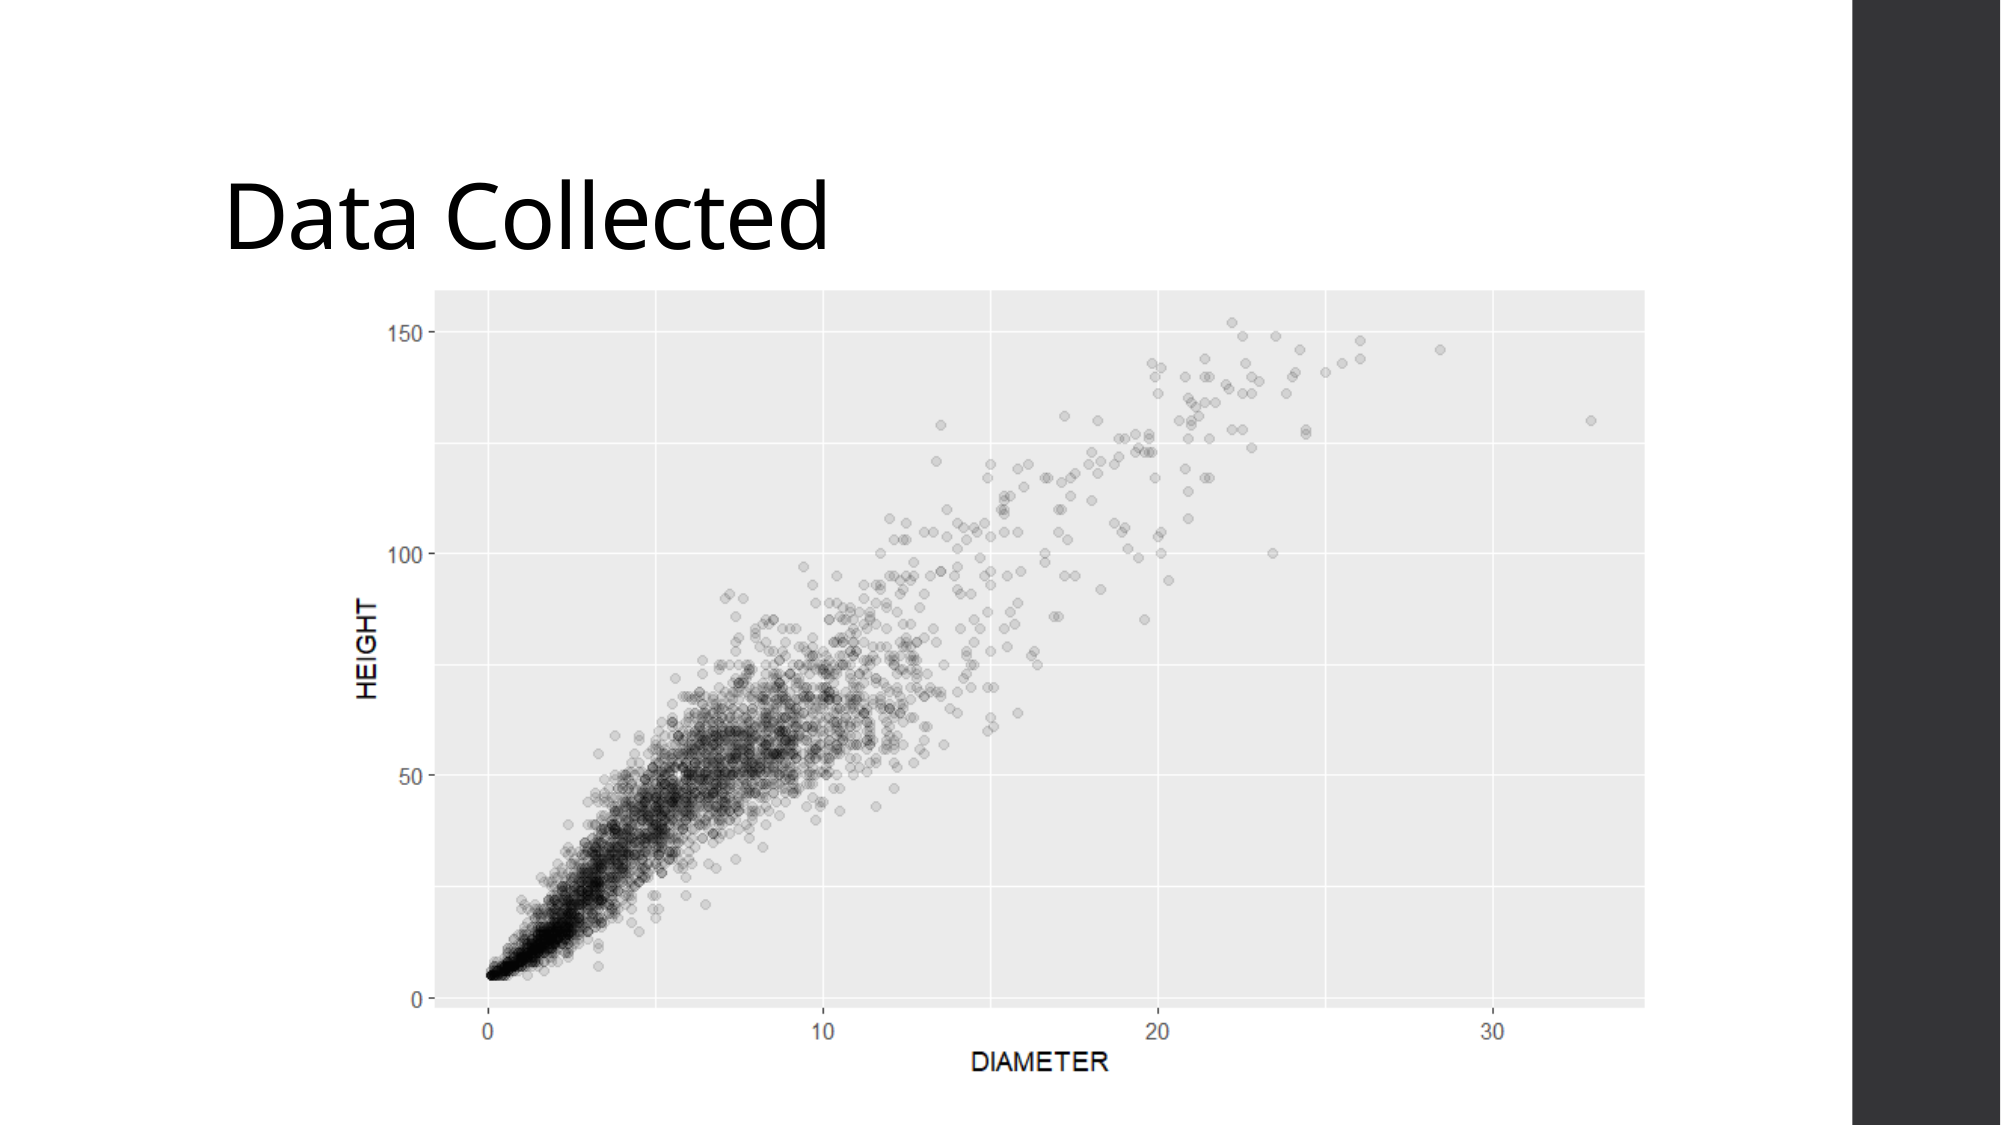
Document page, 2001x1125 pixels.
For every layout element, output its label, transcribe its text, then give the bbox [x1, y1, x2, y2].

picture [340, 277, 1660, 1092]
title Data Collected [206, 60, 1797, 278]
